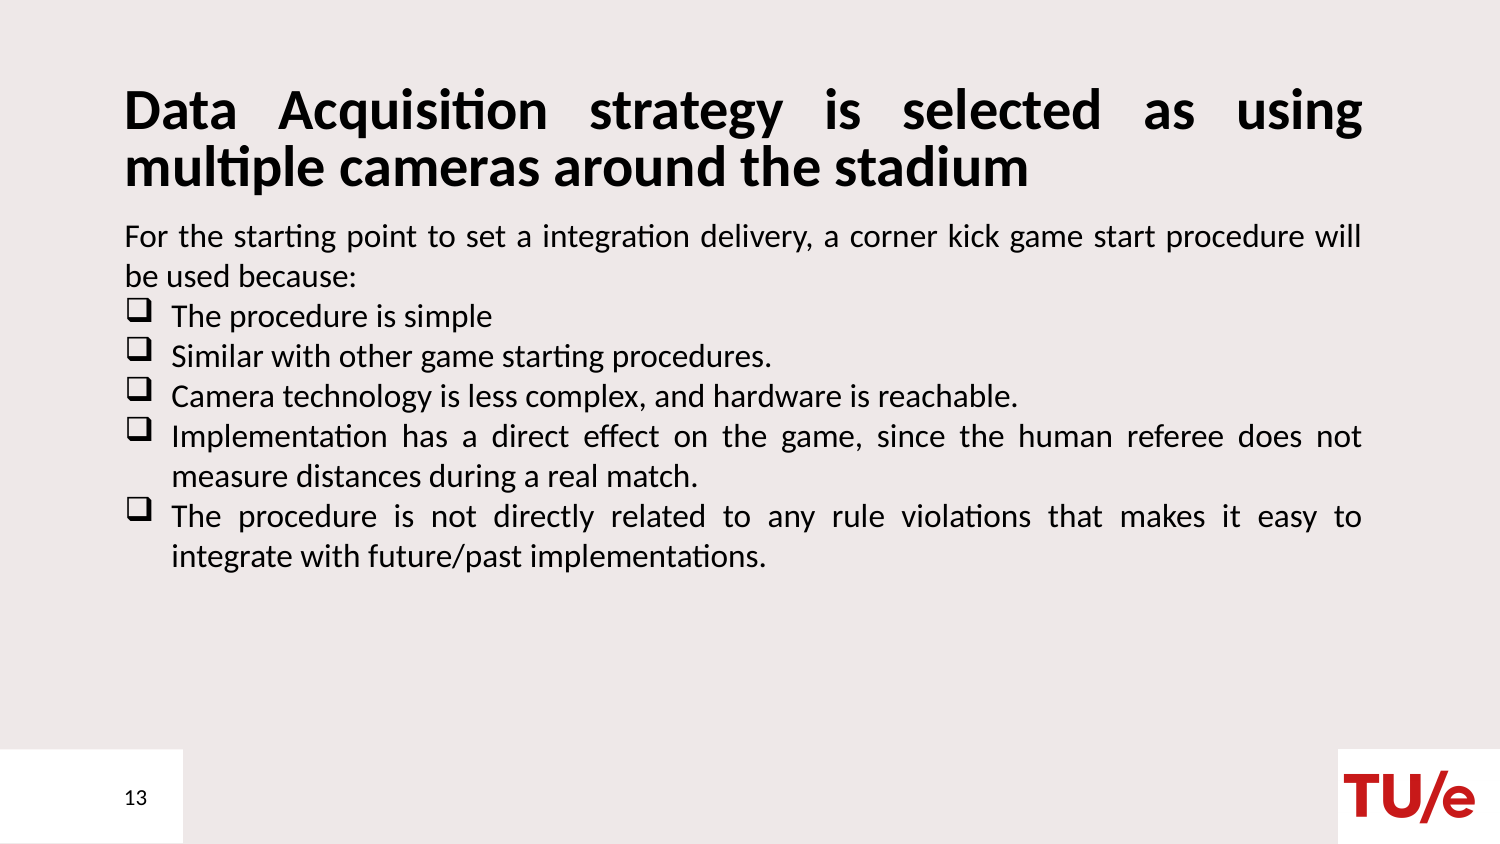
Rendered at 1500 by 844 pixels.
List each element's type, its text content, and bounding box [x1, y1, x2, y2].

slide_number 13 [0, 749, 183, 844]
title Data Acquisition strategy is selected as using multiple cameras around the stadium [124, 85, 1364, 174]
list For the starting point to set a integration delivery, a corner kick game start procedure will be used because: The procedure is simple Similar with other game starting procedures. Camera technology is less complex, and hardware is reachable. Implementation has a direct effect on the game, since the human referee does not measure distances during a real match. The procedure is not directly related to any rule violations that makes it easy to integrate with future/past implementations. [124, 214, 1364, 694]
picture [1338, 749, 1500, 844]
